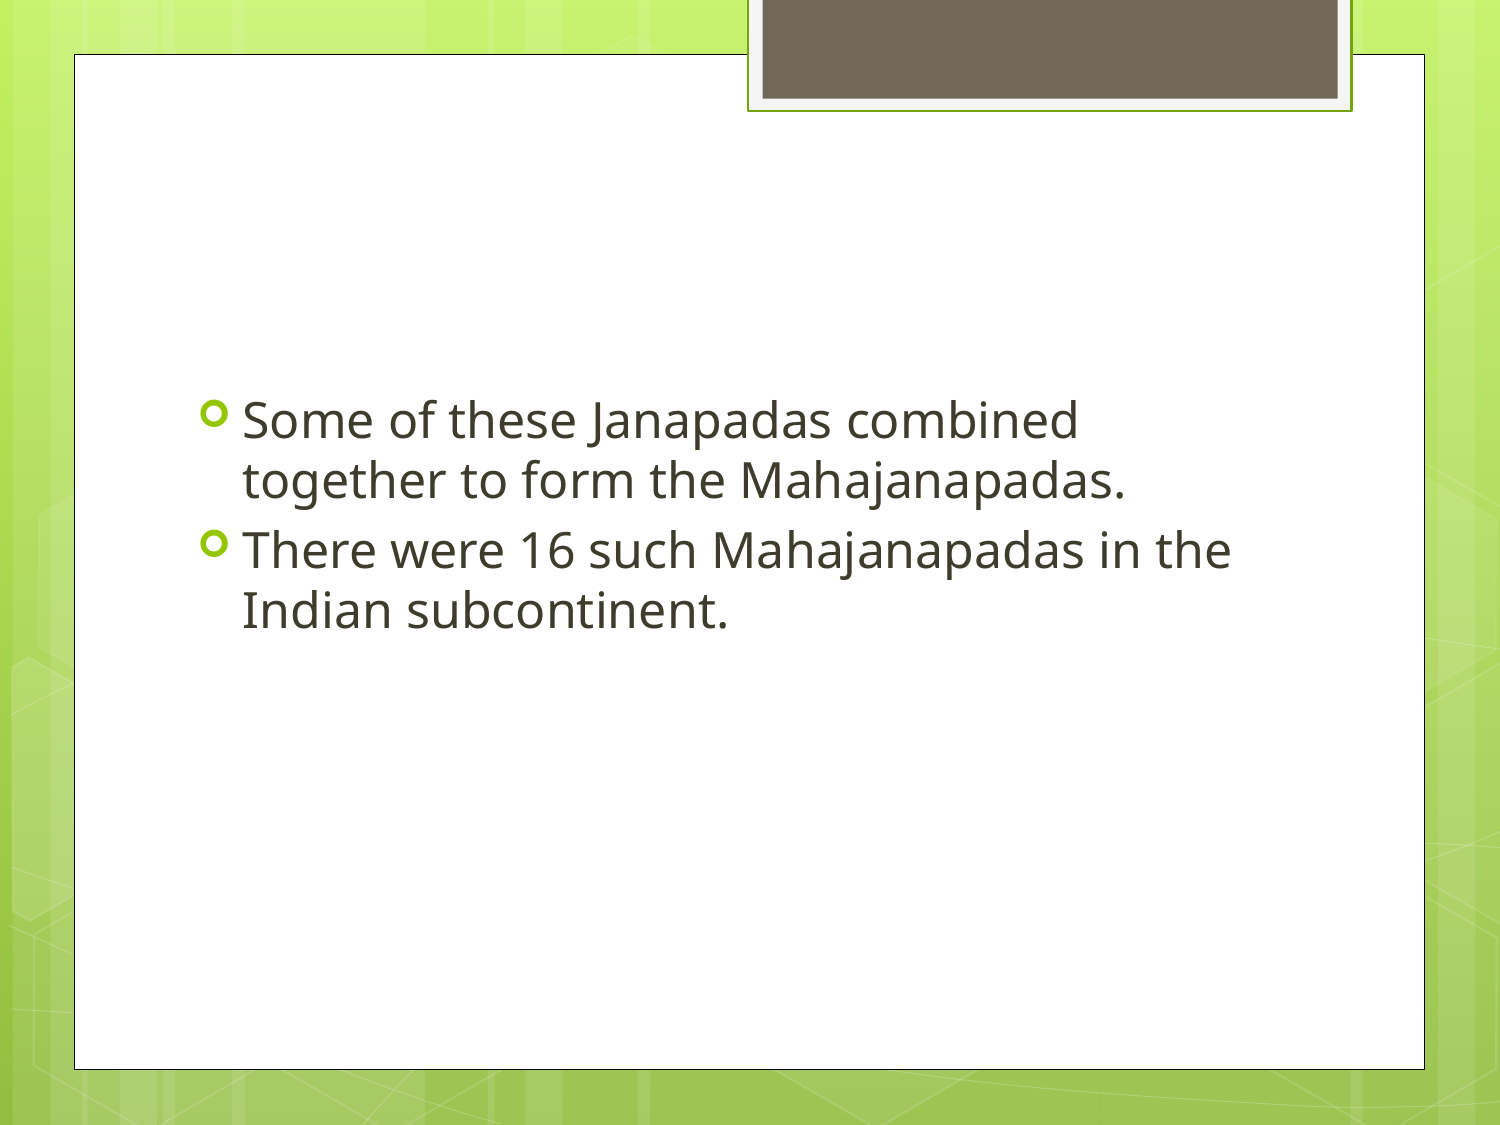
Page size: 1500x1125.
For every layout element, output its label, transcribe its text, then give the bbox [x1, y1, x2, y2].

list Some of these Janapadas combined together to form the Mahajanapadas. There were 16 such Mahajanapadas in the Indian subcontinent. [171, 381, 1283, 957]
